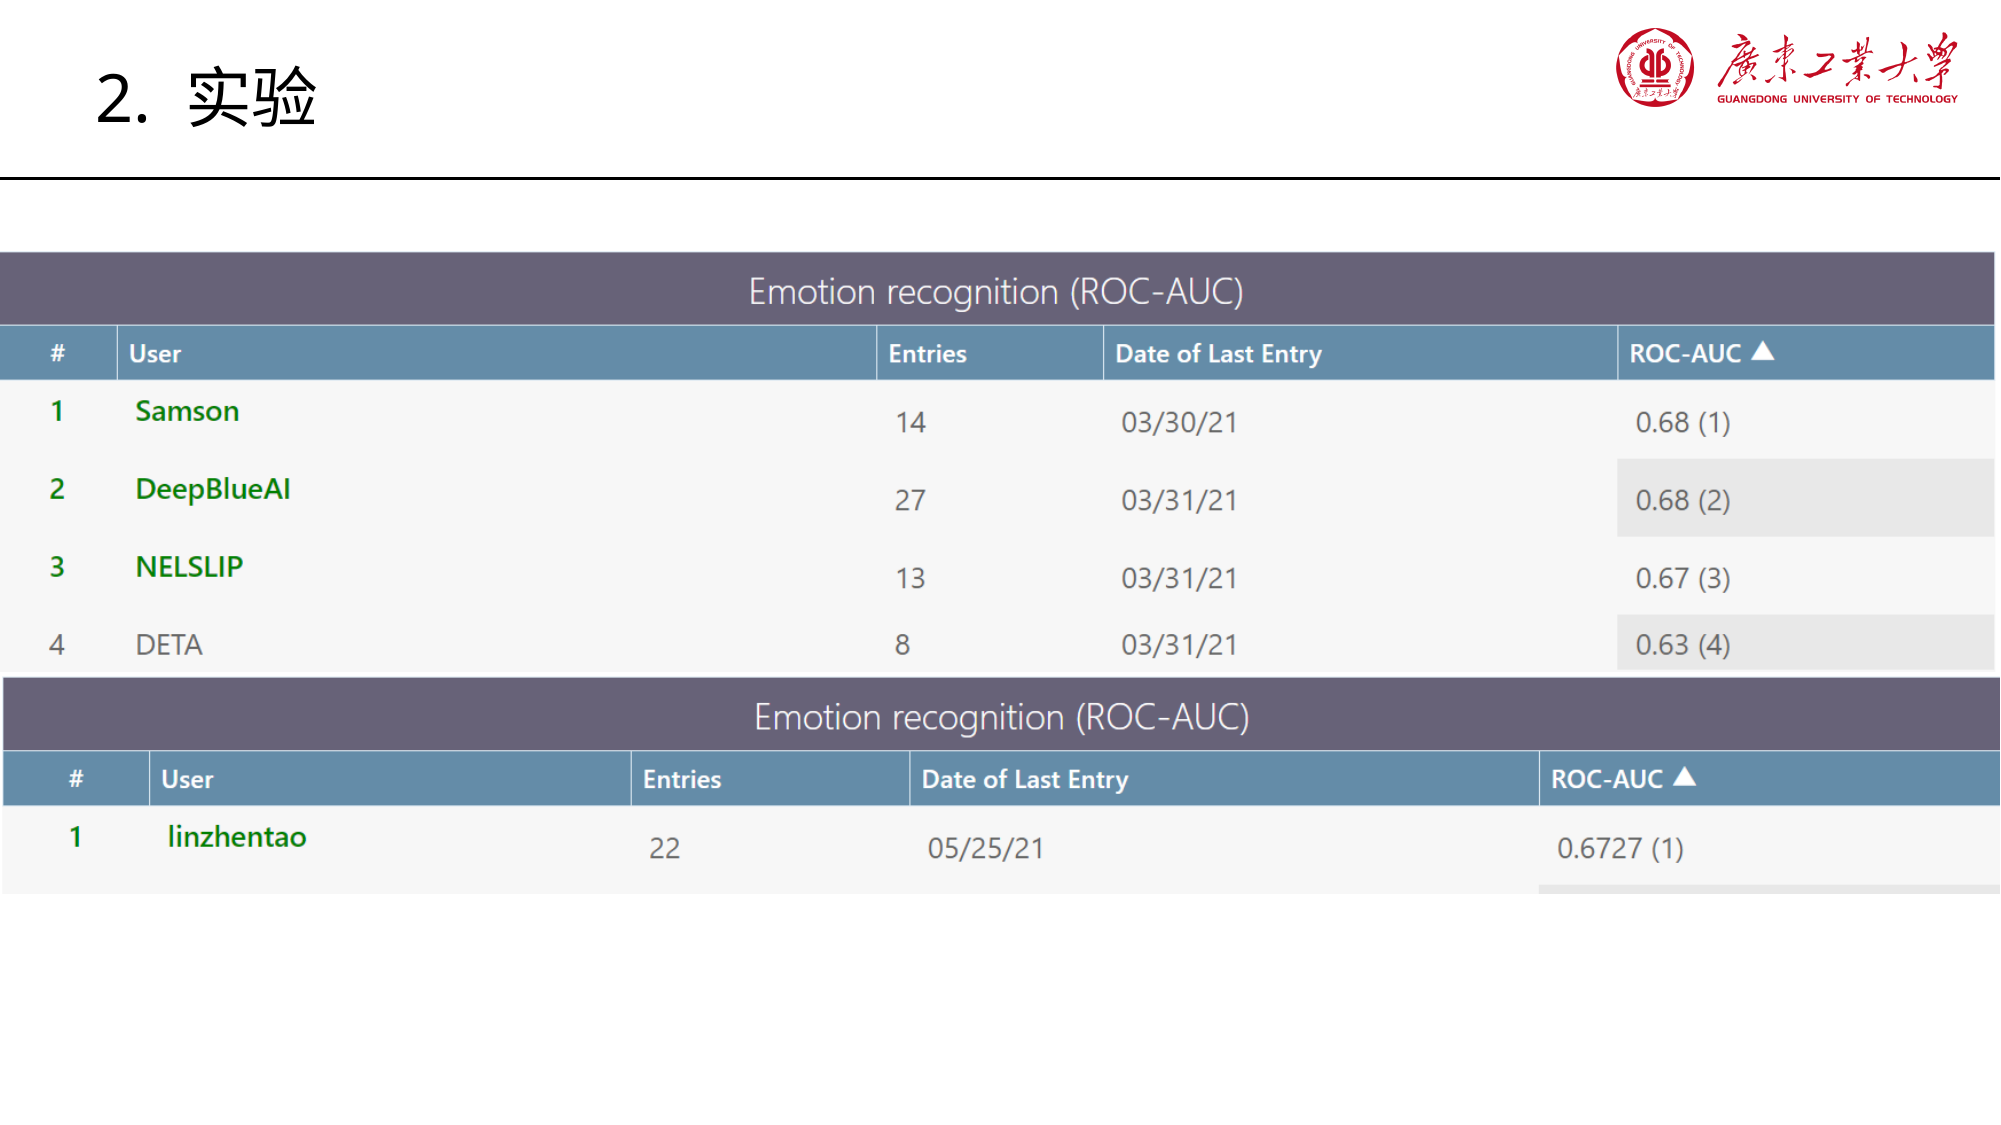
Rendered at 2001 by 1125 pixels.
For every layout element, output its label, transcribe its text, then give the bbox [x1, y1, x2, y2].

picture [1616, 28, 1958, 107]
picture [0, 249, 2000, 894]
text_box 2. 实验 [80, 57, 334, 144]
